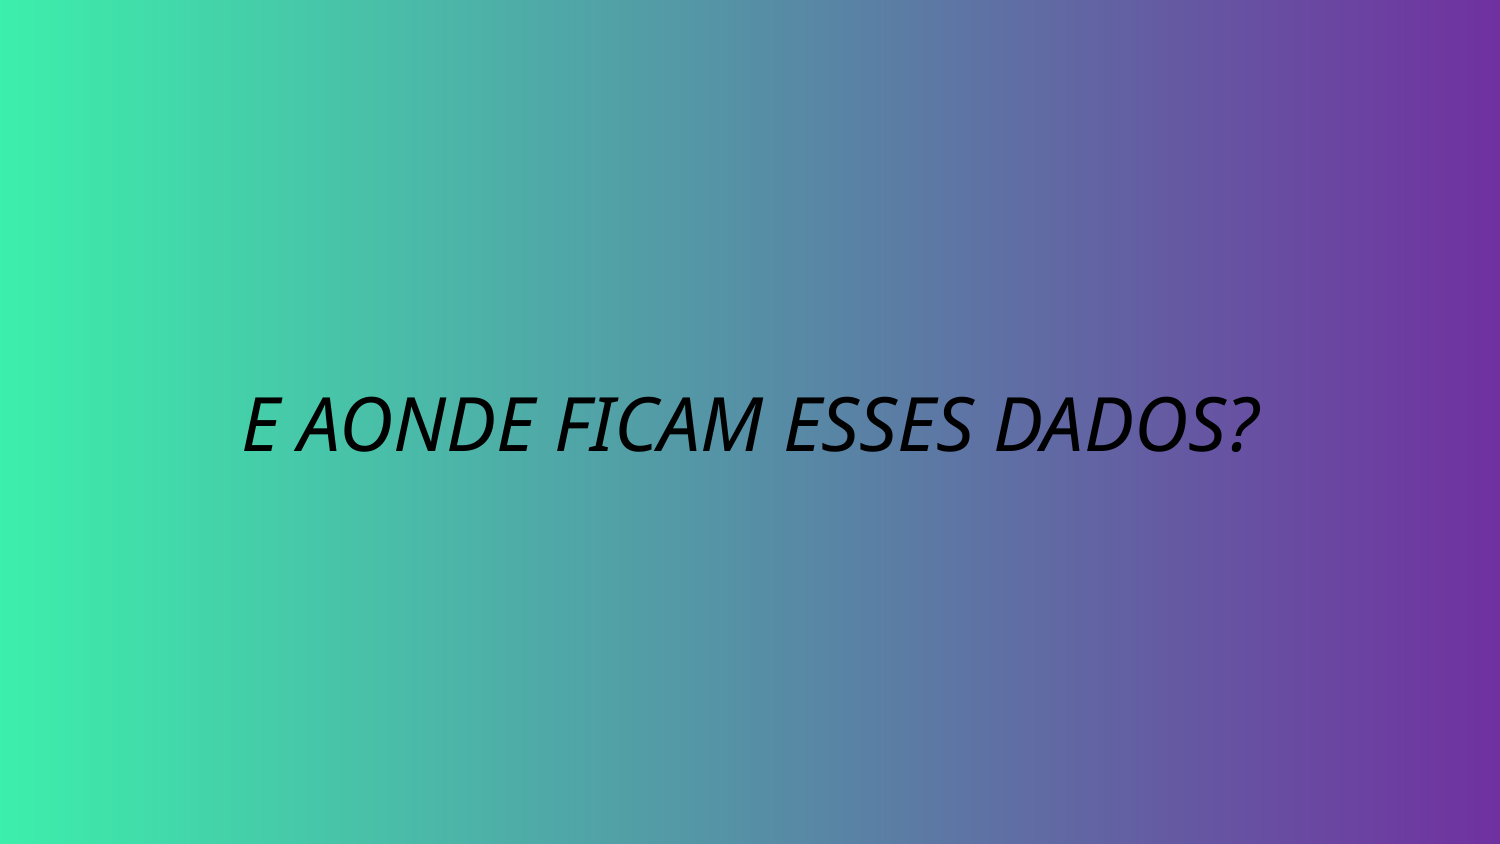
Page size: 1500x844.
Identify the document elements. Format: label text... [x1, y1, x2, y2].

text_box E AONDE FICAM ESSES DADOS? [173, 340, 1326, 503]
